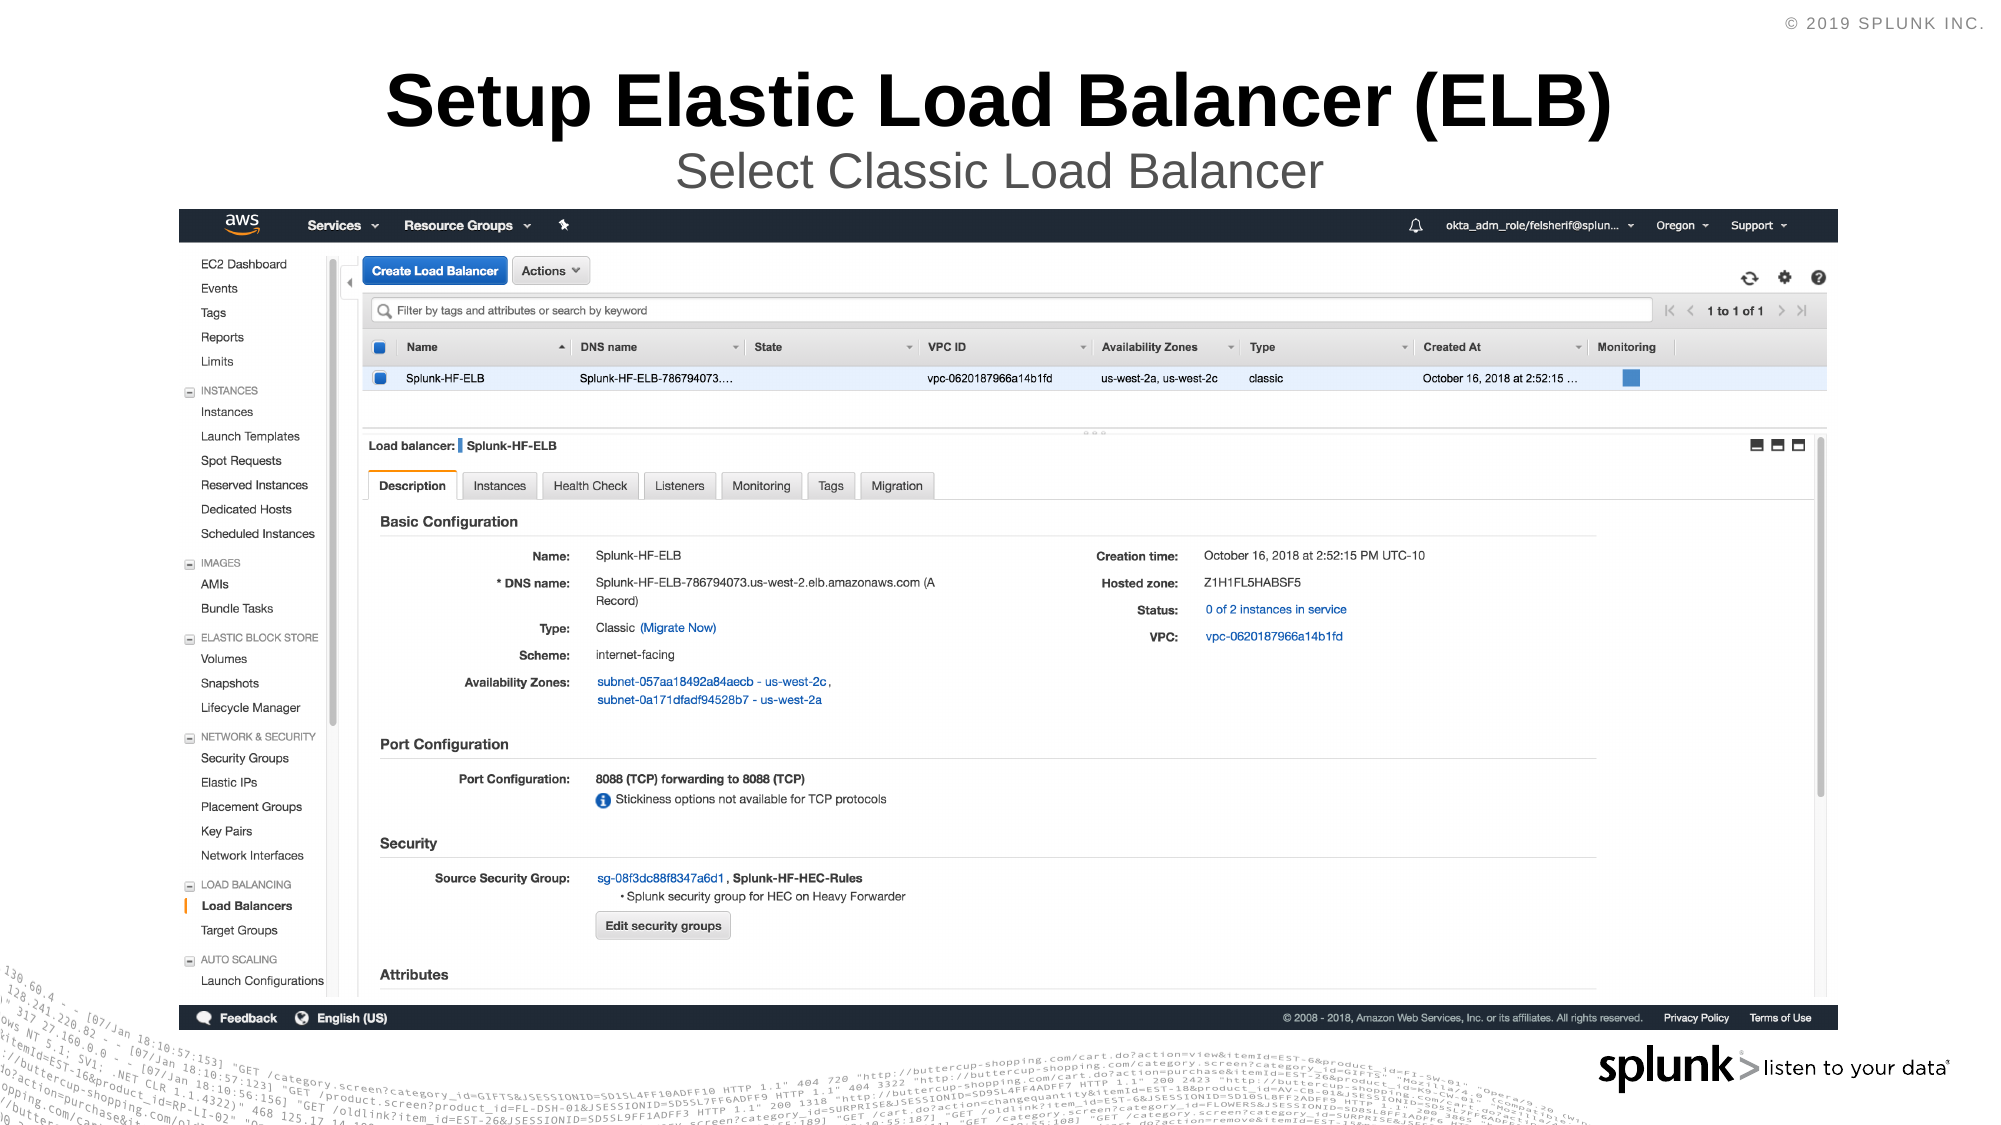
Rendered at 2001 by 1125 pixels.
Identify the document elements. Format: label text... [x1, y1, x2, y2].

subtitle Select Classic Load Balancer [74, 144, 1926, 190]
title Setup Elastic Load Balancer (ELB) [74, 50, 1926, 124]
picture [0, 0, 2000, 1125]
